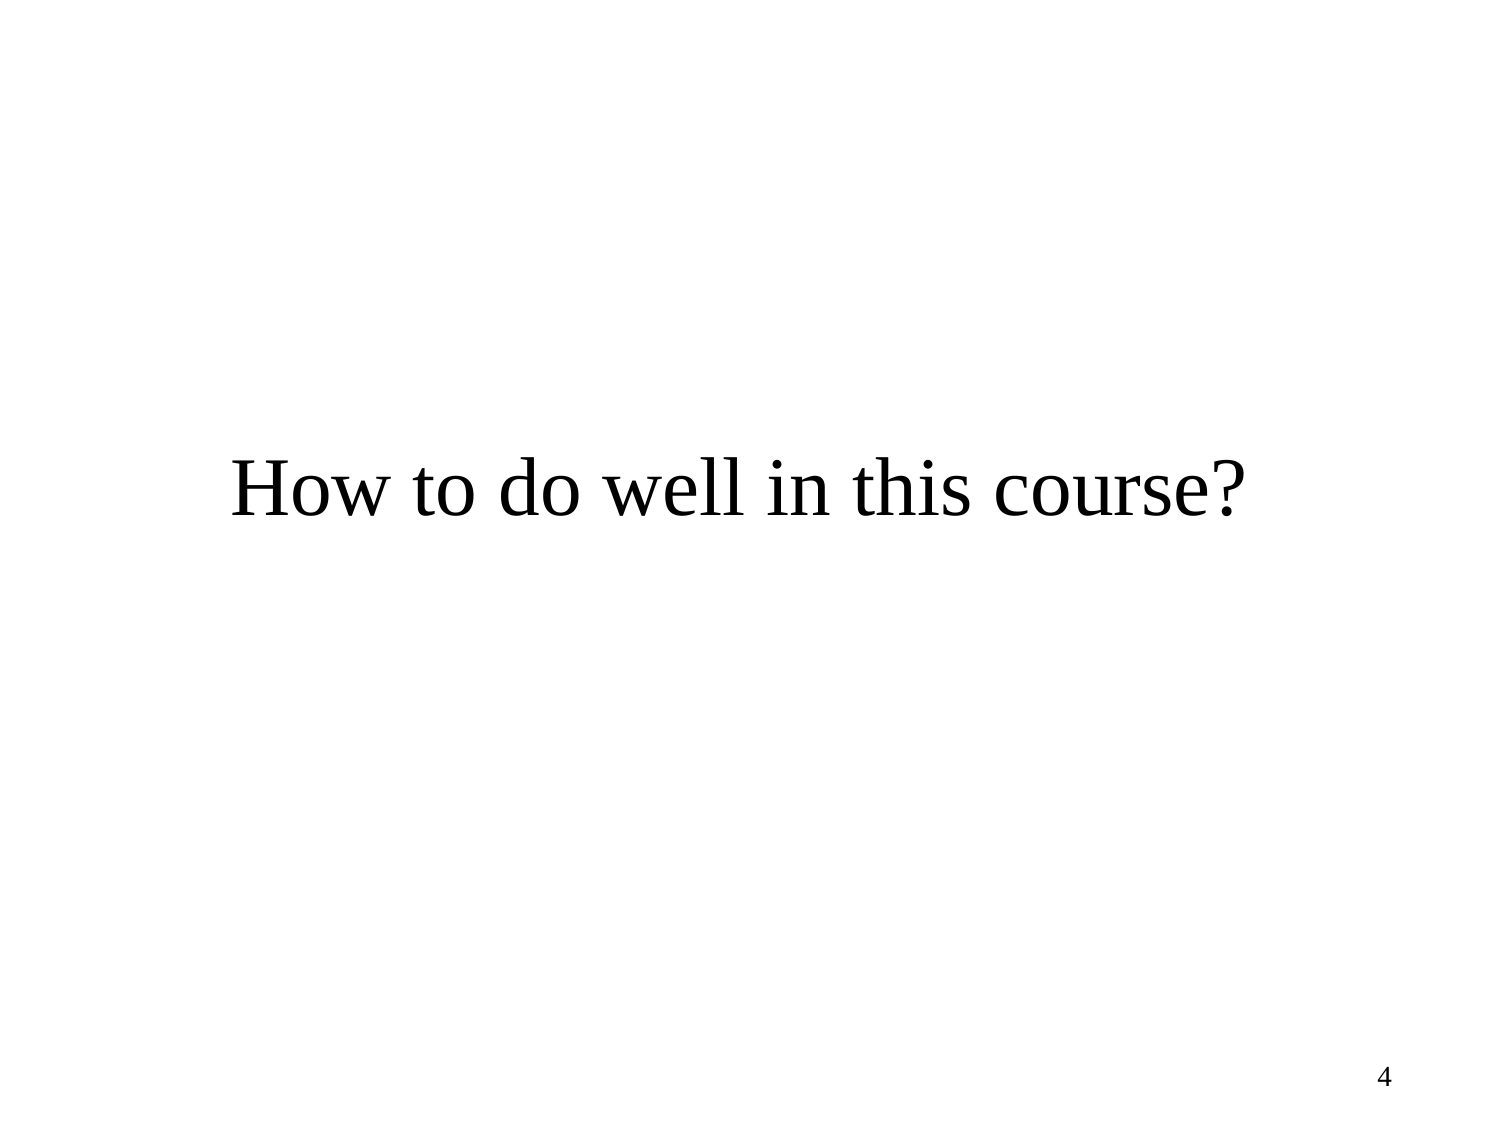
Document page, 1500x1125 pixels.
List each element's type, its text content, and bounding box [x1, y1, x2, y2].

text_box 4 [1362, 1049, 1438, 1125]
title How to do well in this course? [112, 427, 1388, 538]
